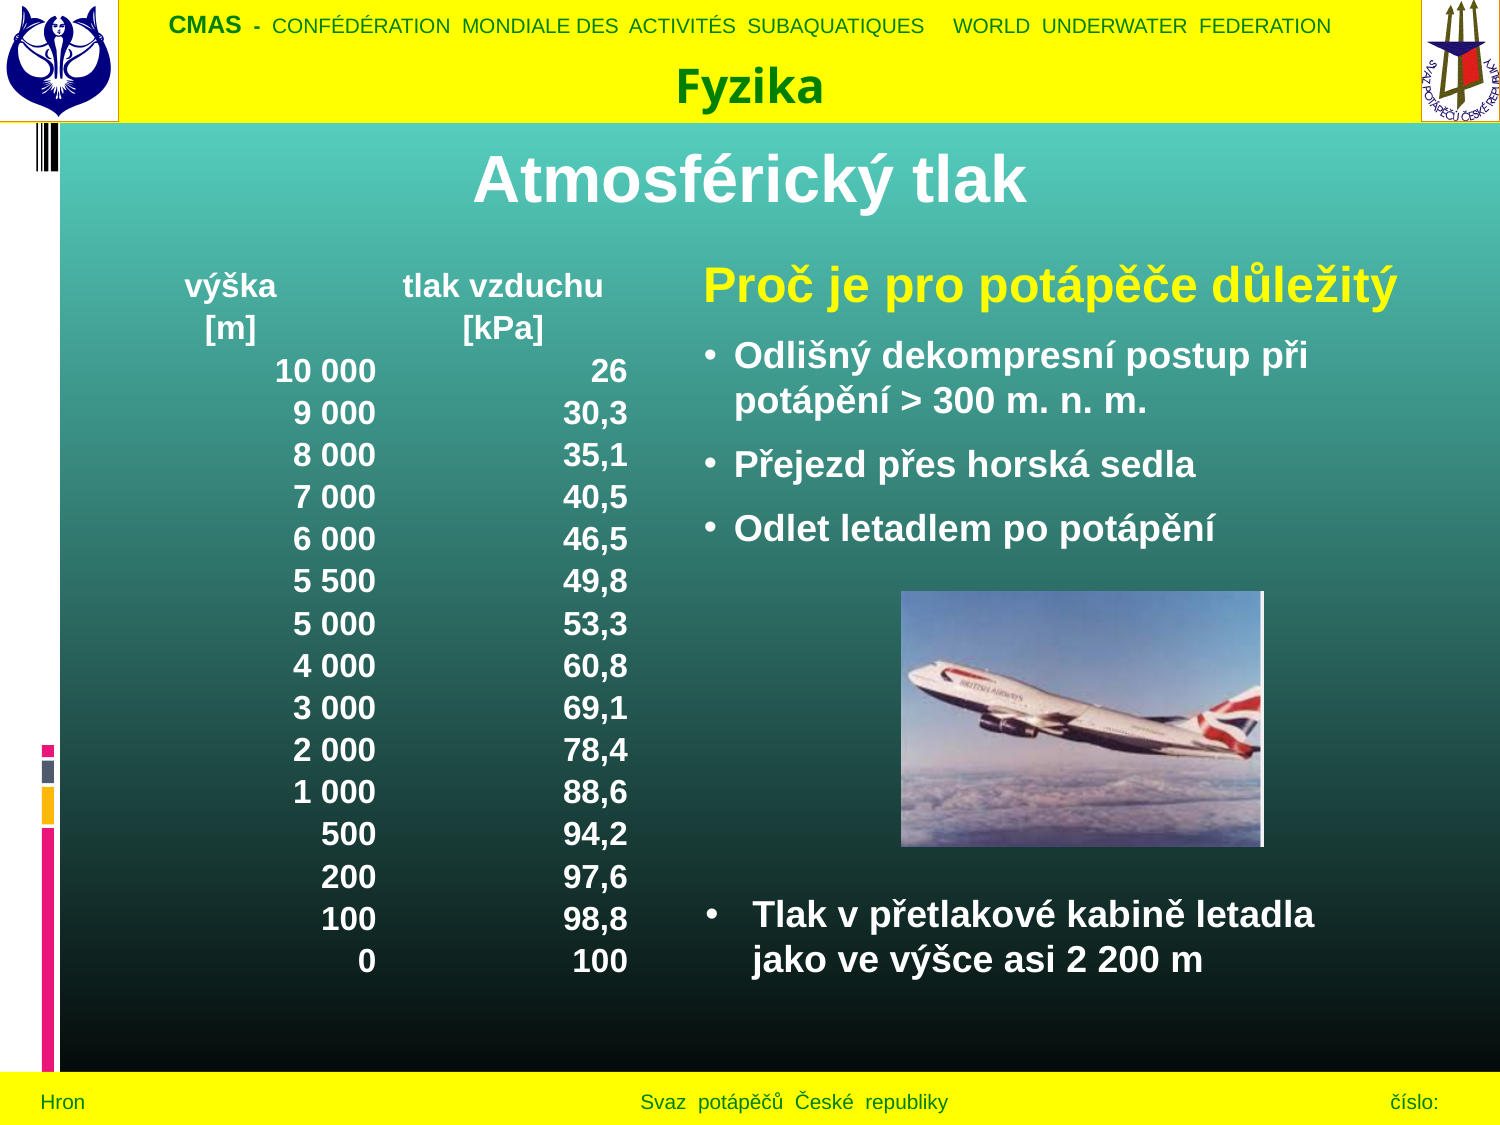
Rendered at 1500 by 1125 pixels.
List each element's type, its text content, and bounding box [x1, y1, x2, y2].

table_cell 100 [84, 897, 378, 939]
text_box Atmosférický tlak [0, 130, 1500, 236]
table_cell 100 [378, 939, 629, 981]
table_cell [kPa] [378, 307, 629, 349]
table_cell 53,3 [378, 602, 629, 644]
table_cell 4 000 [84, 644, 378, 686]
table_cell 40,5 [378, 475, 629, 518]
table_cell 49,8 [378, 560, 629, 602]
text_box Proč je pro potápěče důležitý Odlišný dekompresní postup při potápění > 300 m. n. m. Přejezd přes horská sedla Odlet letadlem po potápění [688, 245, 1432, 557]
text_box Tlak v přetlakové kabině letadla jako ve výšce asi 2 200 m [690, 882, 1370, 988]
table_cell 88,6 [378, 771, 629, 813]
table_cell 98,8 [378, 897, 629, 939]
table_cell 97,6 [378, 855, 629, 897]
table_cell 2 000 [84, 728, 378, 771]
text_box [0, 1071, 1500, 1125]
table_cell 3 000 [84, 686, 378, 728]
table_cell 10 000 [84, 349, 378, 391]
table_cell 1 000 [84, 771, 378, 813]
table_cell 26 [378, 349, 629, 391]
table_header výška [84, 263, 378, 307]
table_cell 30,3 [378, 391, 629, 433]
table_cell [m] [84, 307, 378, 349]
picture [901, 591, 1265, 847]
table_cell 60,8 [378, 644, 629, 686]
table_cell 78,4 [378, 728, 629, 771]
table_cell 94,2 [378, 813, 629, 855]
table_cell 6 000 [84, 518, 378, 560]
table_cell 9 000 [84, 391, 378, 433]
table_cell 0 [84, 939, 378, 981]
table_cell 35,1 [378, 433, 629, 475]
table_cell 500 [84, 813, 378, 855]
table_header tlak vzduchu [378, 263, 629, 307]
table_cell 5 000 [84, 602, 378, 644]
table_cell 69,1 [378, 686, 629, 728]
table_cell 46,5 [378, 518, 629, 560]
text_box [0, 0, 1500, 124]
table_cell 5 500 [84, 560, 378, 602]
table_cell 8 000 [84, 433, 378, 475]
table_cell 7 000 [84, 475, 378, 518]
table_cell 200 [84, 855, 378, 897]
